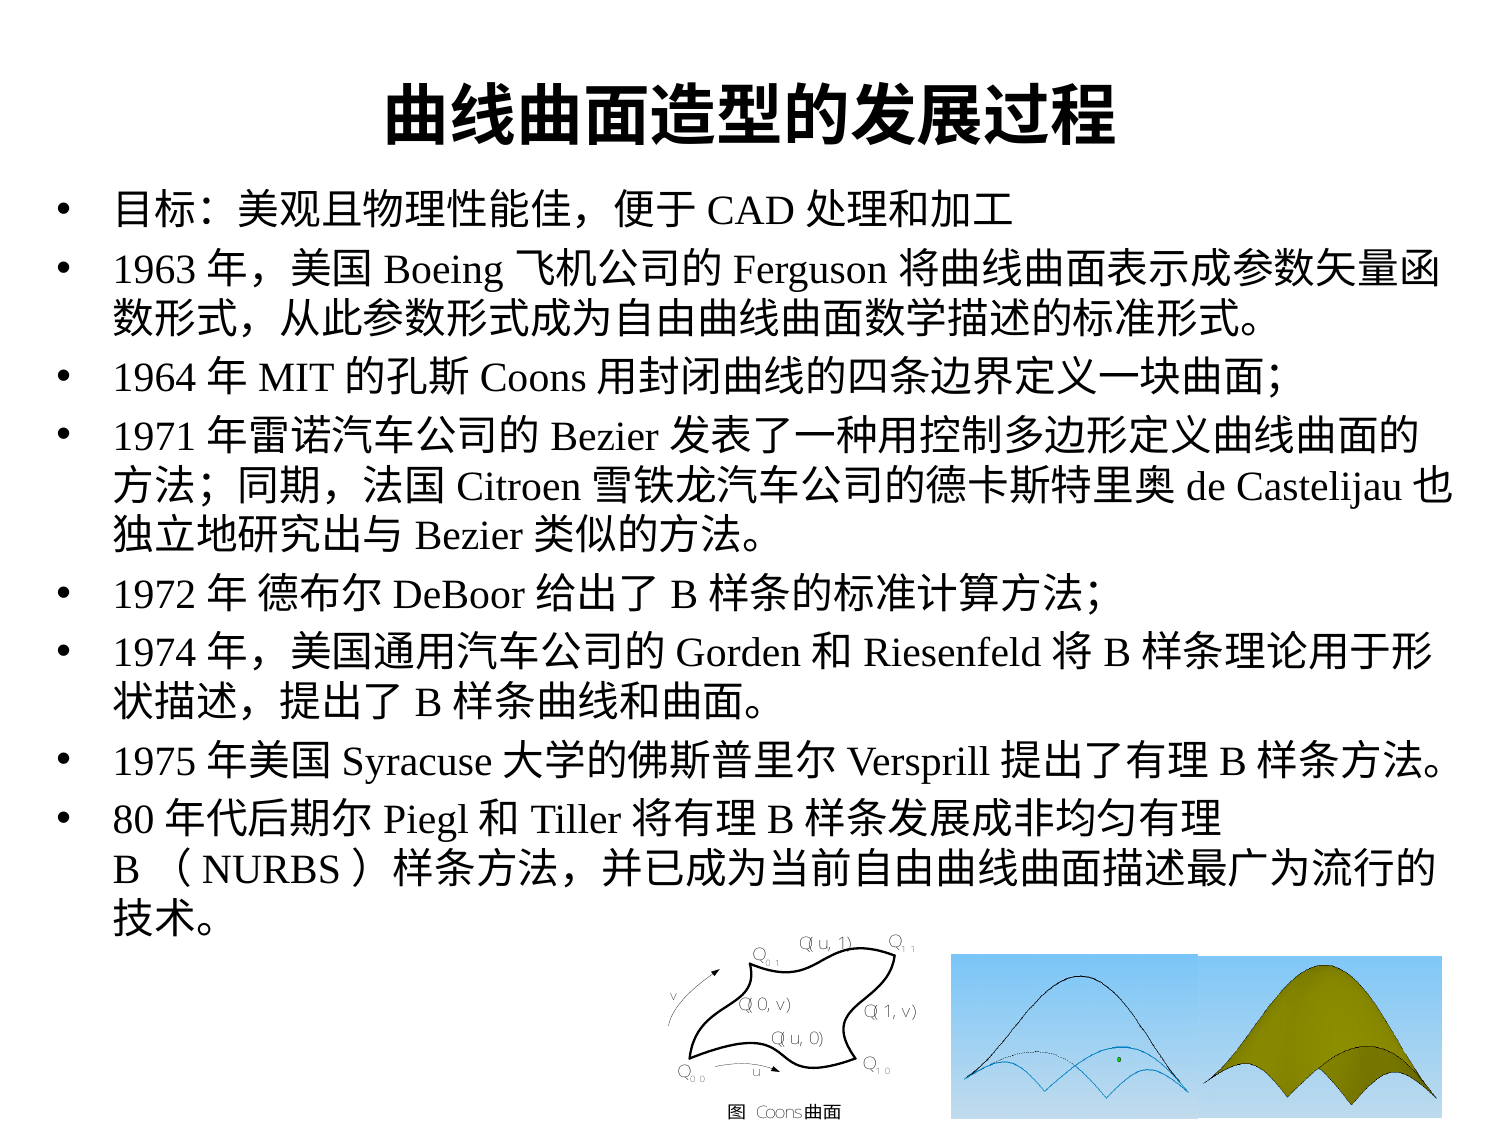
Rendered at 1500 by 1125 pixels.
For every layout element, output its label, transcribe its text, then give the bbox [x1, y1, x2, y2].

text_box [666, 927, 923, 1125]
list 目标：美观且物理性能佳，便于CAD处理和加工 1963年，美国Boeing飞机公司的Ferguson将曲线曲面表示成参数矢量函数形式，从此参数形式成为自由曲线曲面数学描述的标准形式。 1964年MIT的孔斯Coons用封闭曲线的四条边界定义一块曲面； 1971年雷诺汽车公司的Bezier发表了一种用控制多边形定义曲线曲面的方法；同期，法国Citroen雪铁龙汽车公司的德卡斯特里奥de Castelijau也独立地研究出与Bezier类似的方法。 1972年 德布尔DeBoor给出了B样条的标准计算方法； 1974年，美国通用汽车公司的Gorden和Riesenfeld将B样条理论用于形状描述，提出了B样条曲线和曲面。 1975年美国Syracuse大学的佛斯普里尔Versprill提出了有理B样条方法。 80年代后期尔Piegl和Tiller将有理B样条发展成非均匀有理B（NURBS）样条方法，并已成为当前自由曲线曲面描述最广为流行的技术。 [40, 175, 1471, 1035]
title 曲线曲面造型的发展过程 [74, 44, 1426, 182]
picture [950, 954, 1442, 1120]
